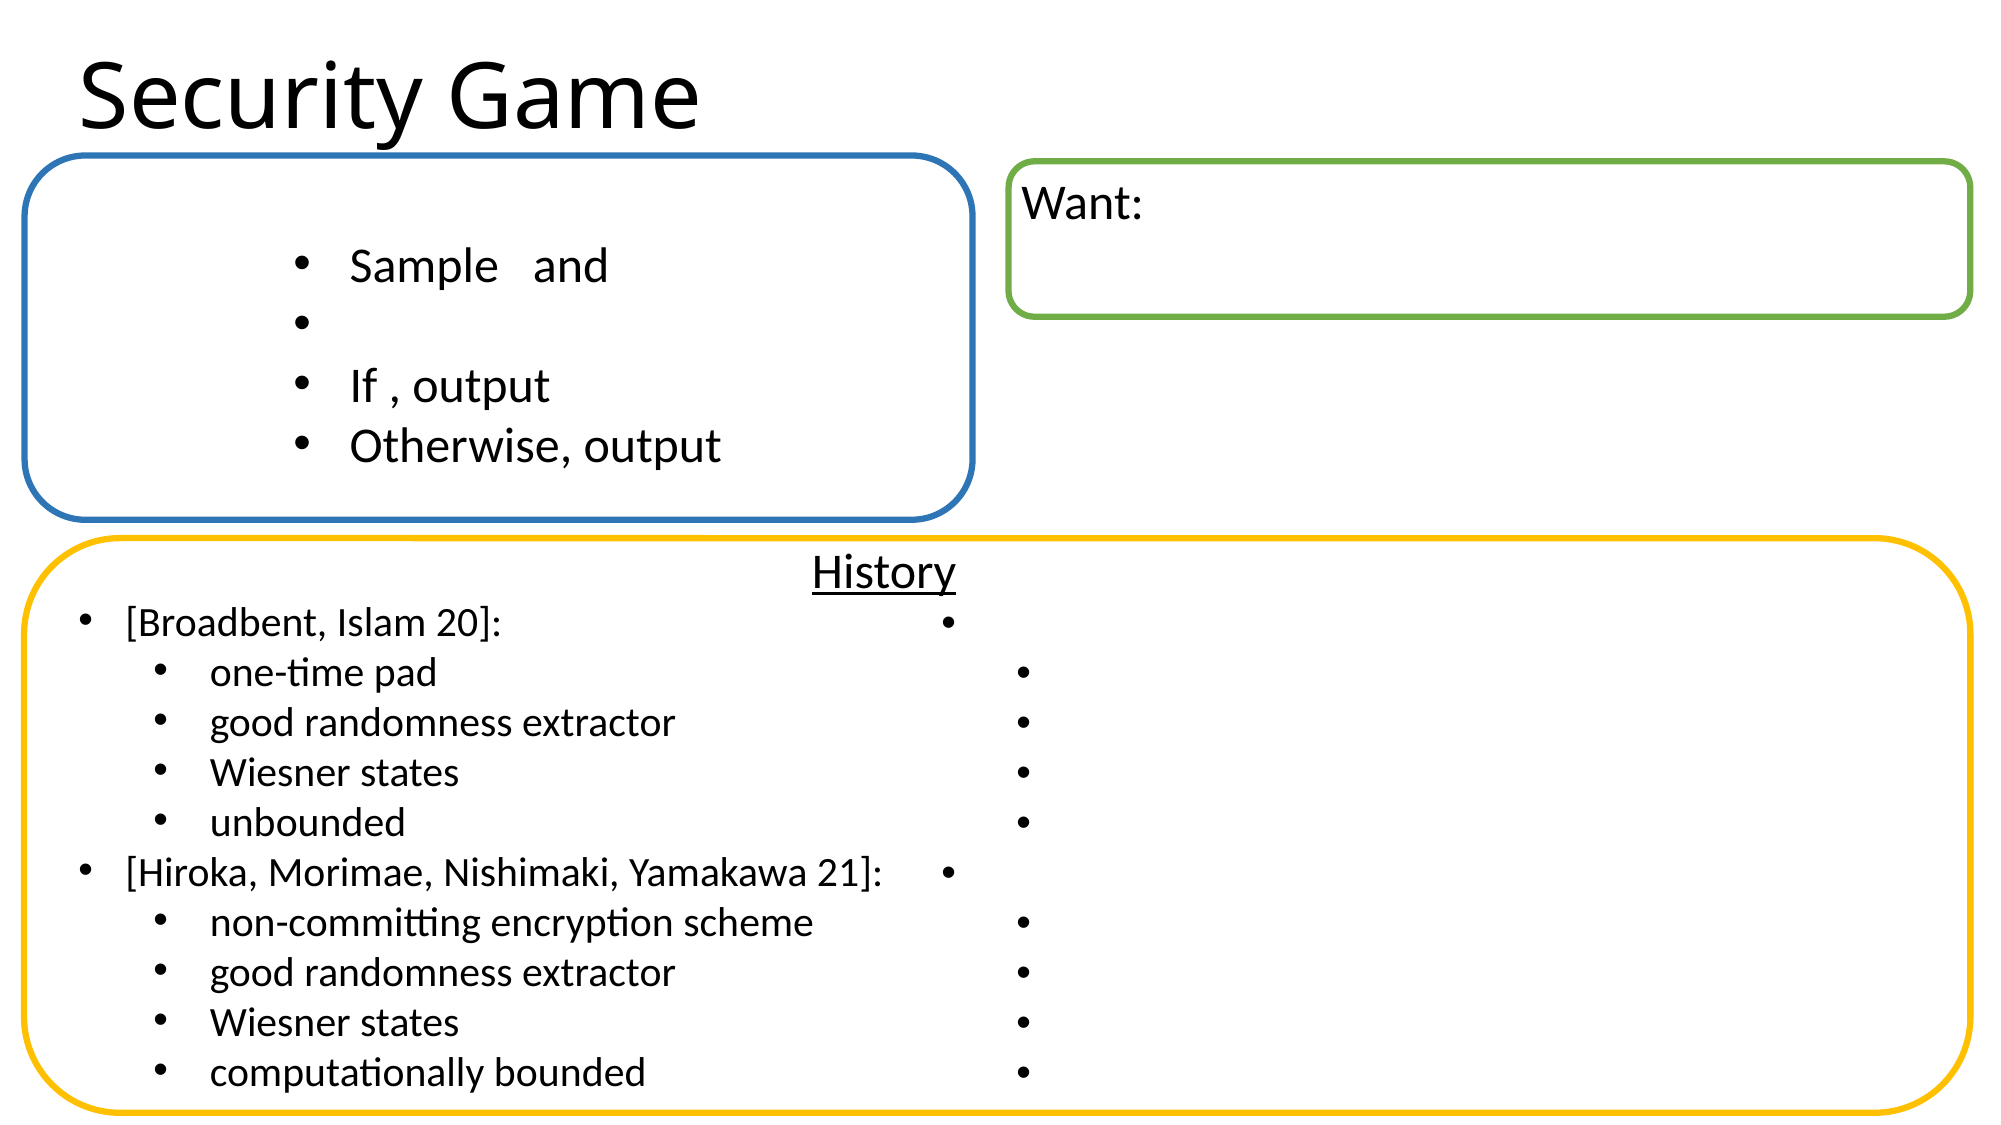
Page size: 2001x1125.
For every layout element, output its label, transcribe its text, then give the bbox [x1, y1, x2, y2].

text_box [1007, 160, 1972, 318]
text_box [23, 154, 974, 521]
title Security Game [63, 31, 737, 158]
text_box [23, 537, 1972, 1114]
text_box History [797, 530, 972, 537]
